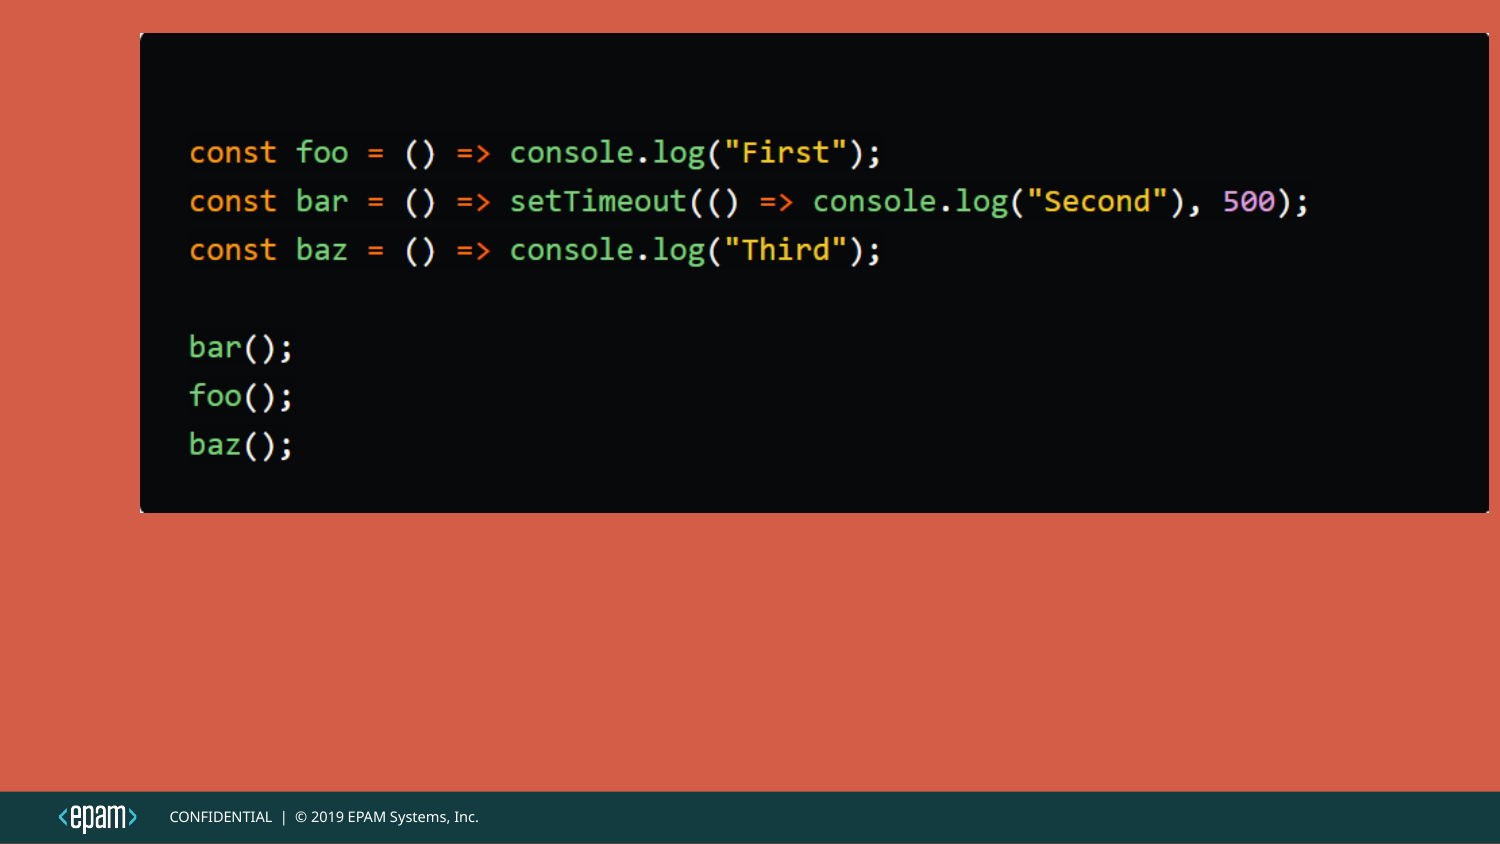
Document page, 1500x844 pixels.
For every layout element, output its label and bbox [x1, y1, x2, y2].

picture [140, 33, 1489, 513]
